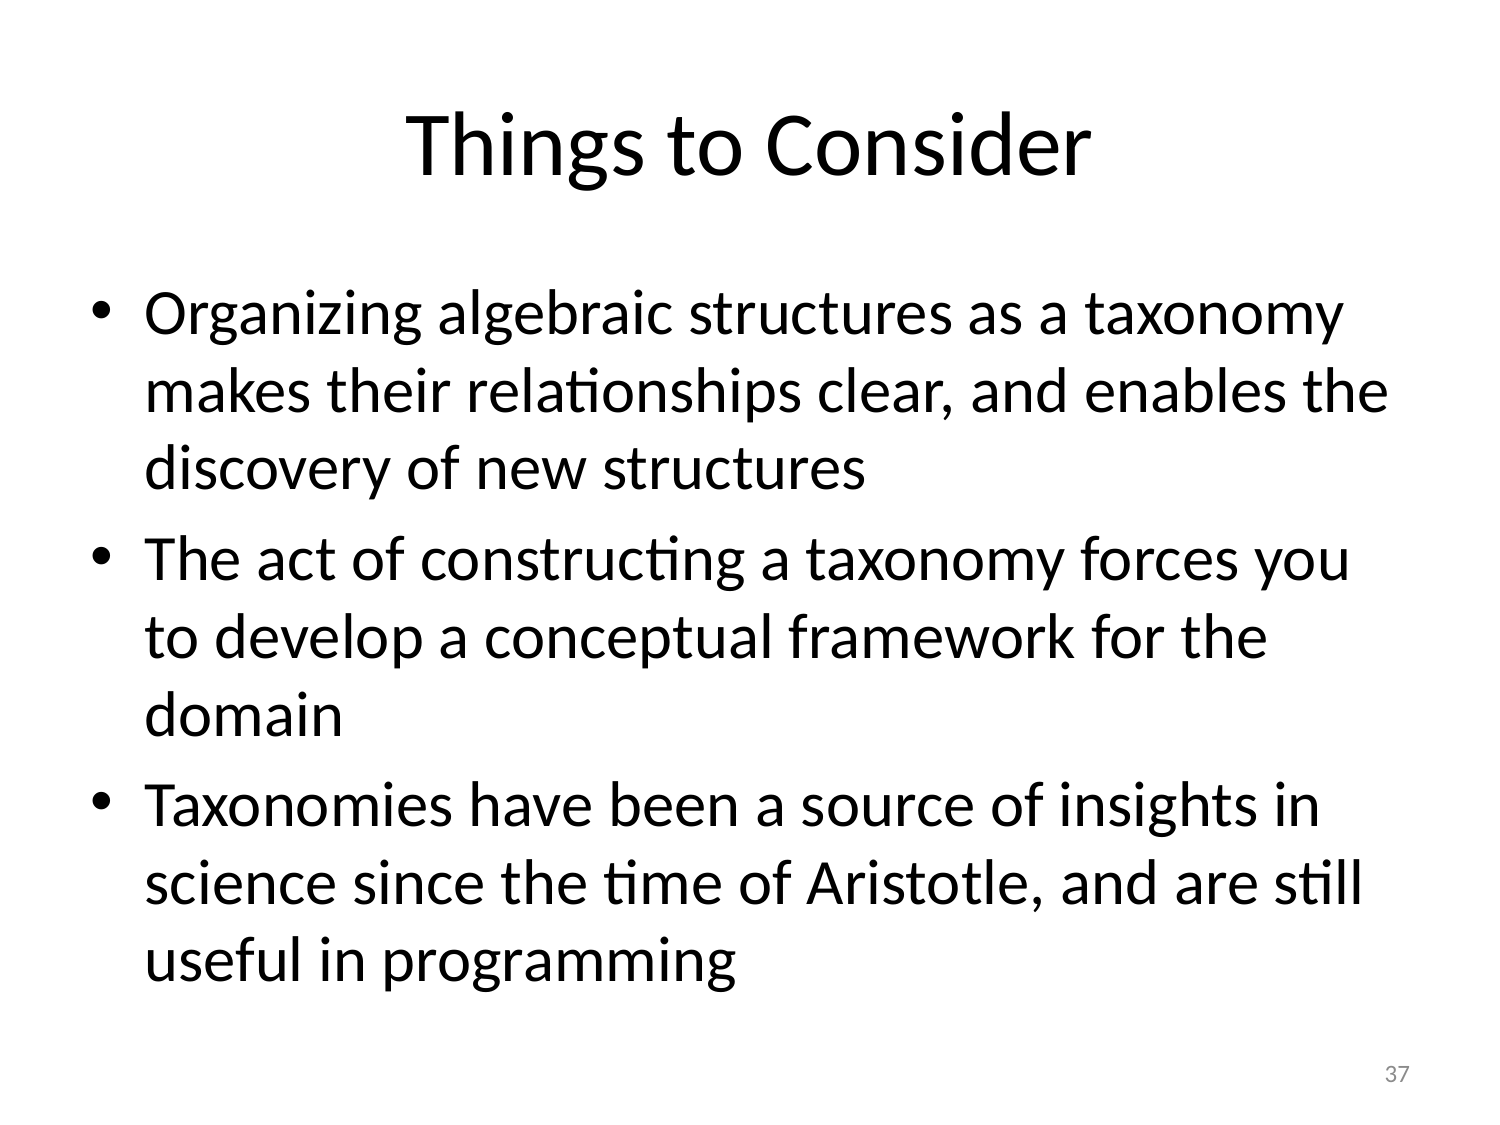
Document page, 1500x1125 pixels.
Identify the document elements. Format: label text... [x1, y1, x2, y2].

list Organizing algebraic structures as a taxonomy makes their relationships clear, and enables the discovery of new structures The act of constructing a taxonomy forces you to develop a conceptual framework for the domain Taxonomies have been a source of insights in science since the time of Aristotle, and are still useful in programming [75, 262, 1425, 1005]
title Things to Consider [75, 45, 1425, 233]
slide_number 37 [1074, 1042, 1425, 1103]
